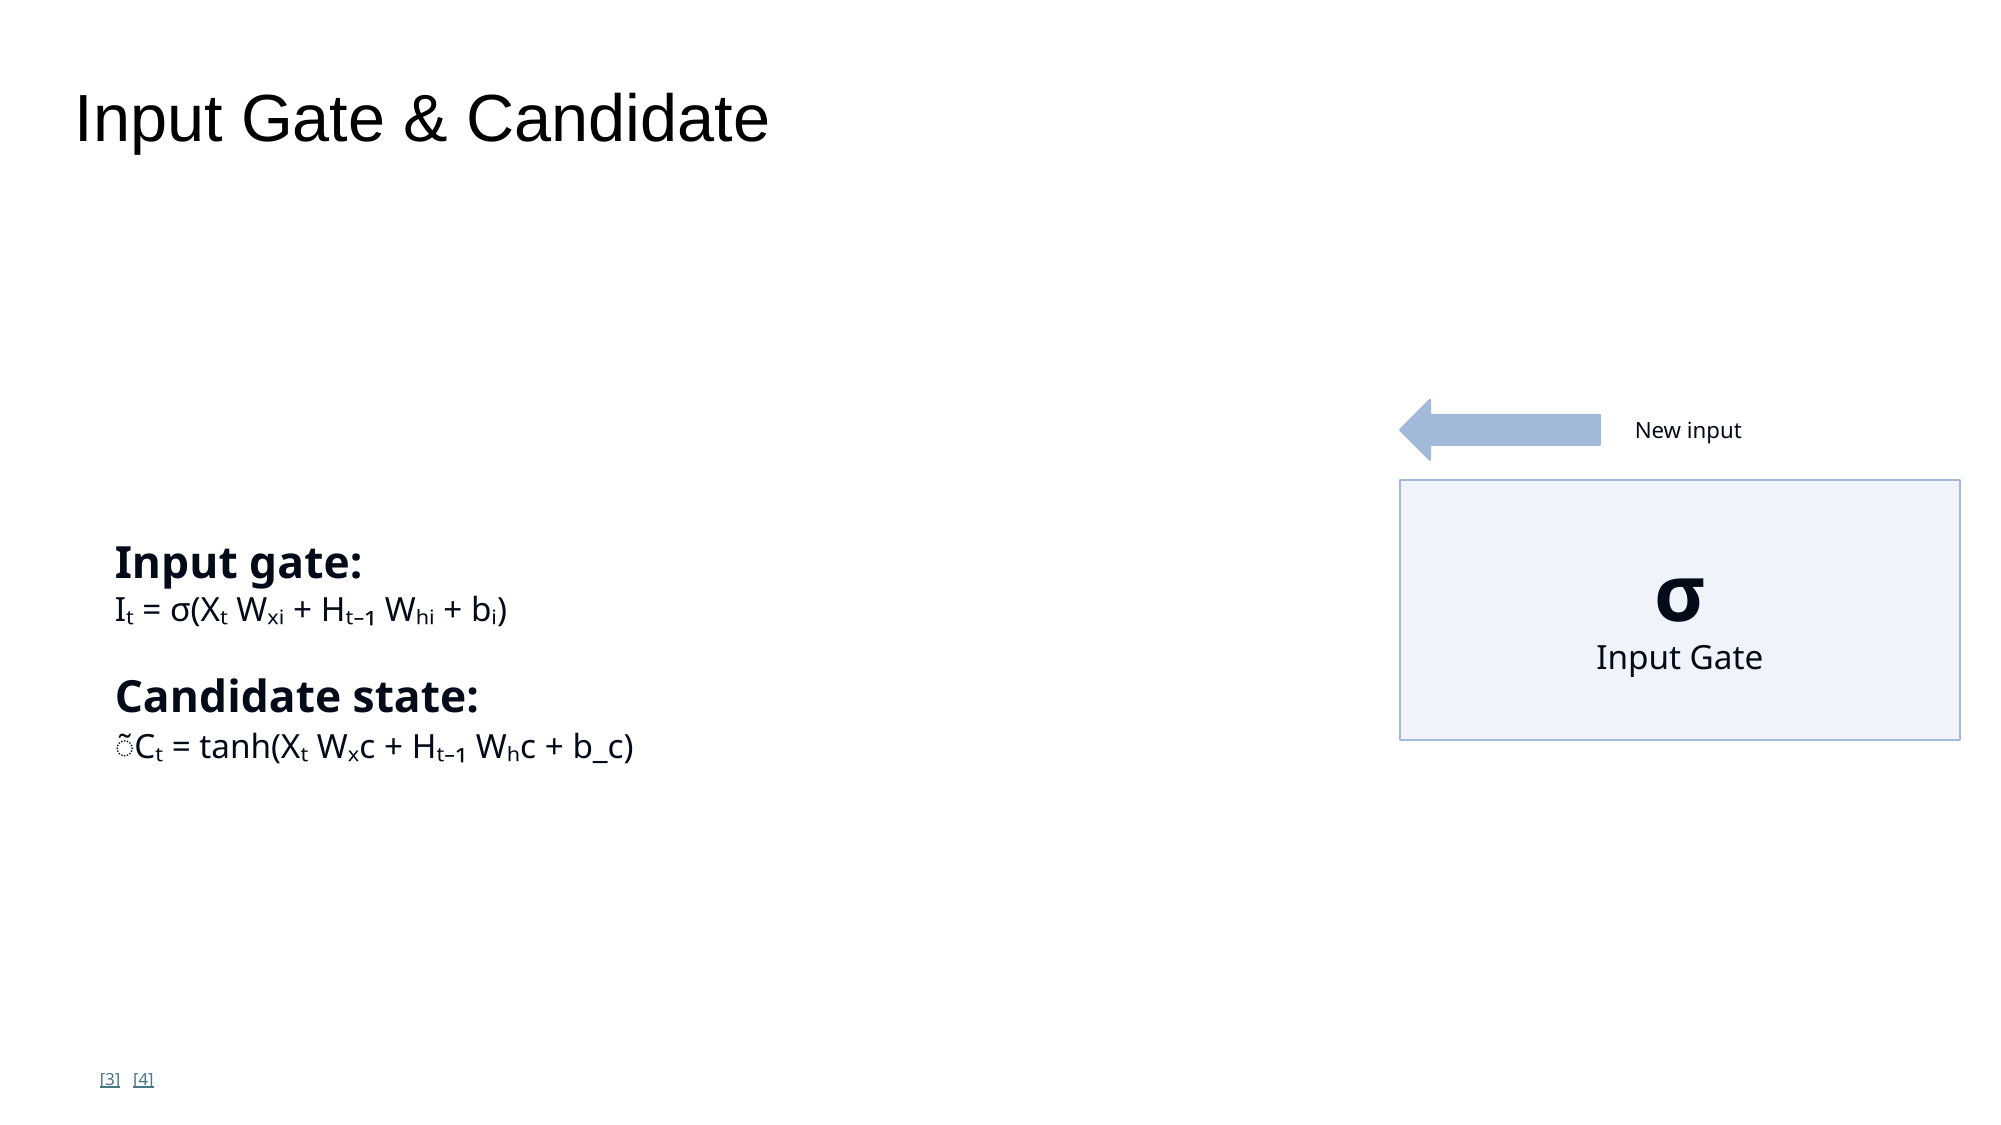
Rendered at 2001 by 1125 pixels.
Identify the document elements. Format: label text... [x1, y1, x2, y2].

text_box Input Gate & Candidate [60, 60, 1940, 170]
text_box [3] [4] [99, 1055, 1900, 1105]
text_box New input [1620, 399, 2000, 460]
text_box σ Input Gate [1400, 479, 1960, 740]
text_box [1400, 399, 1601, 460]
text_box Input gate: Iₜ = σ(Xₜ Wₓᵢ + Hₜ₋₁ Wₕᵢ + bᵢ) Candidate state: ̃Cₜ = tanh(Xₜ Wₓc + Hₜ₋₁ Wₕc + b_c) [99, 299, 1100, 1000]
